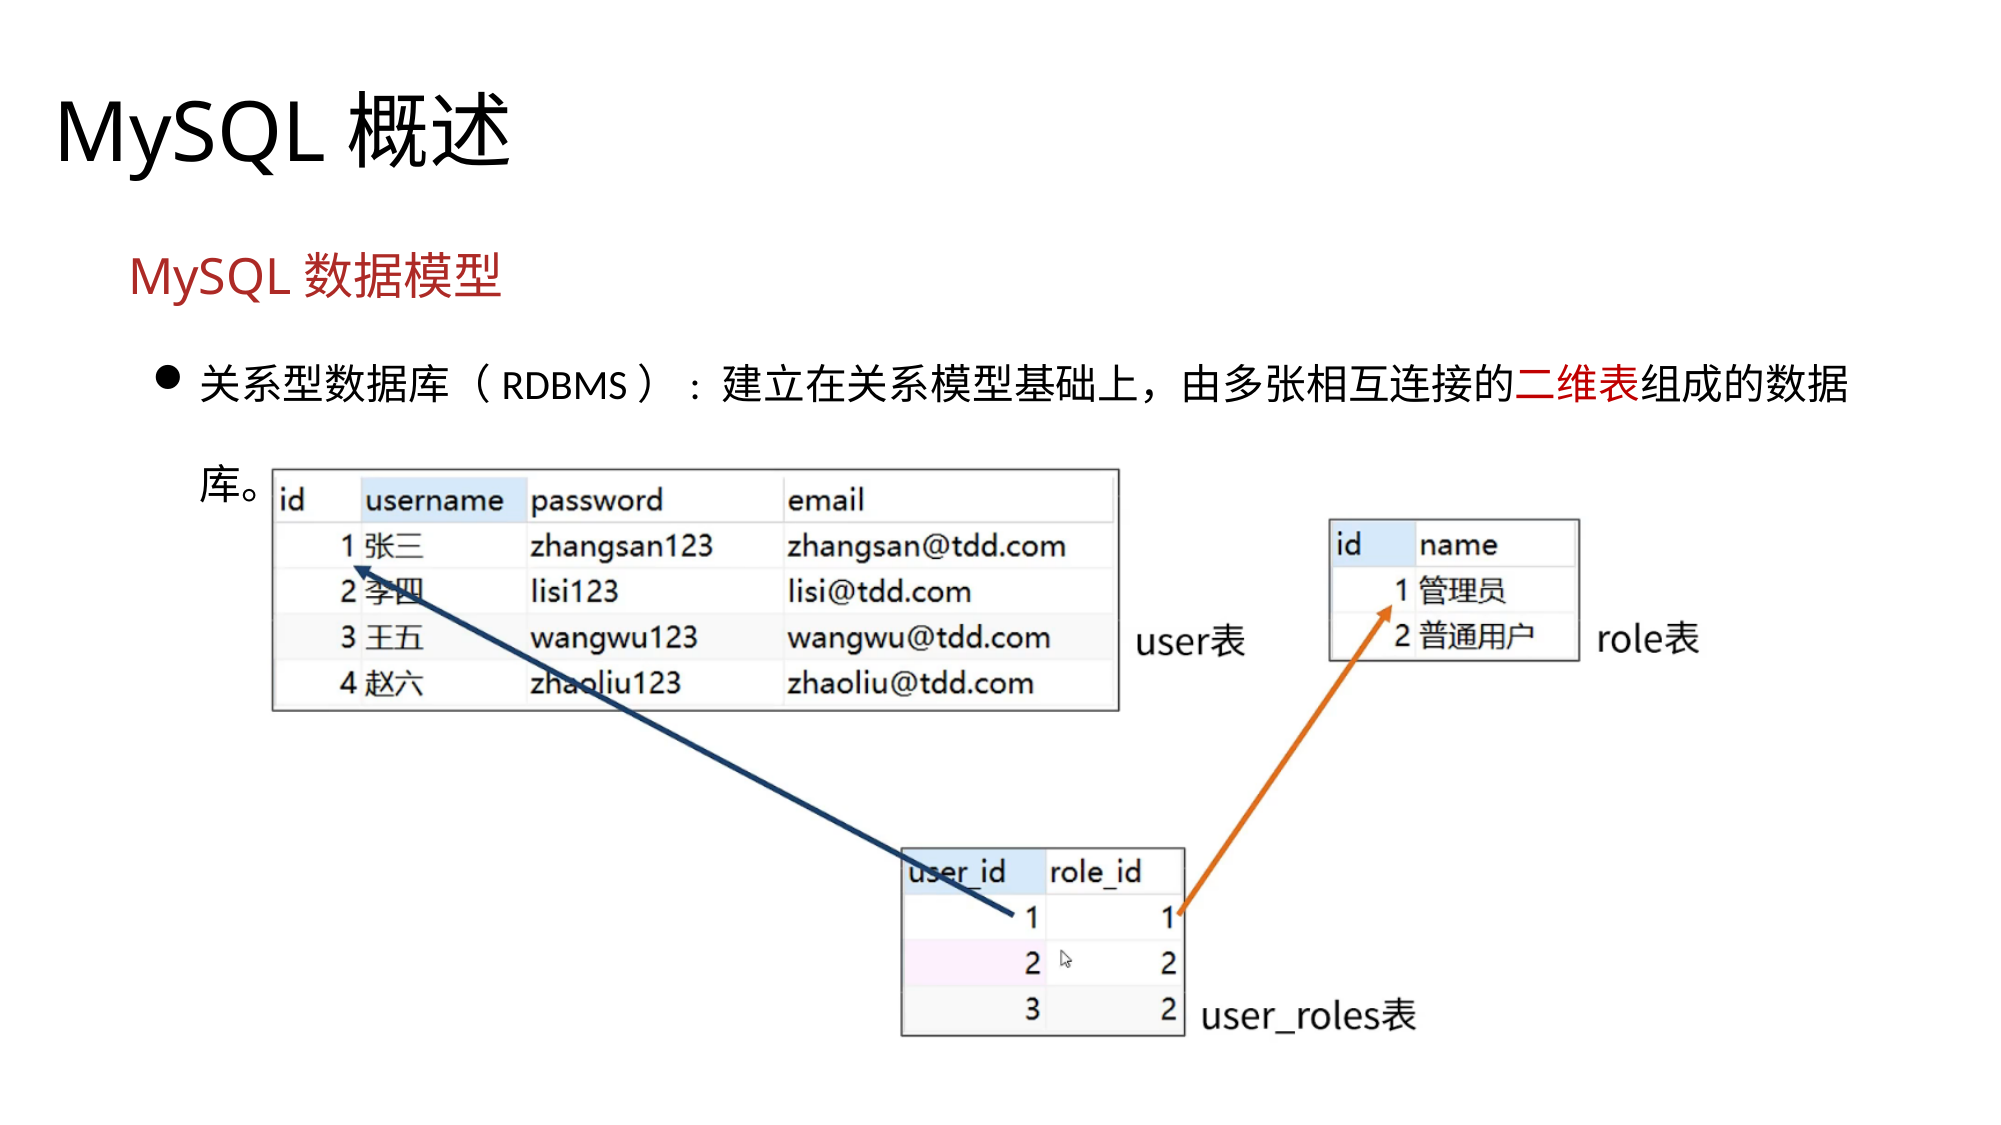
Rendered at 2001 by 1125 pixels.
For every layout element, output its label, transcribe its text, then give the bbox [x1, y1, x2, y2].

picture [256, 440, 1781, 1058]
text_box MySQL概述 [39, 76, 912, 193]
text_box MySQL数据模型 [113, 231, 1877, 317]
text_box 关系型数据库（RDBMS）: 建立在关系模型基础上，由多张相互连接的二维表组成的数据库。 [137, 300, 1902, 515]
